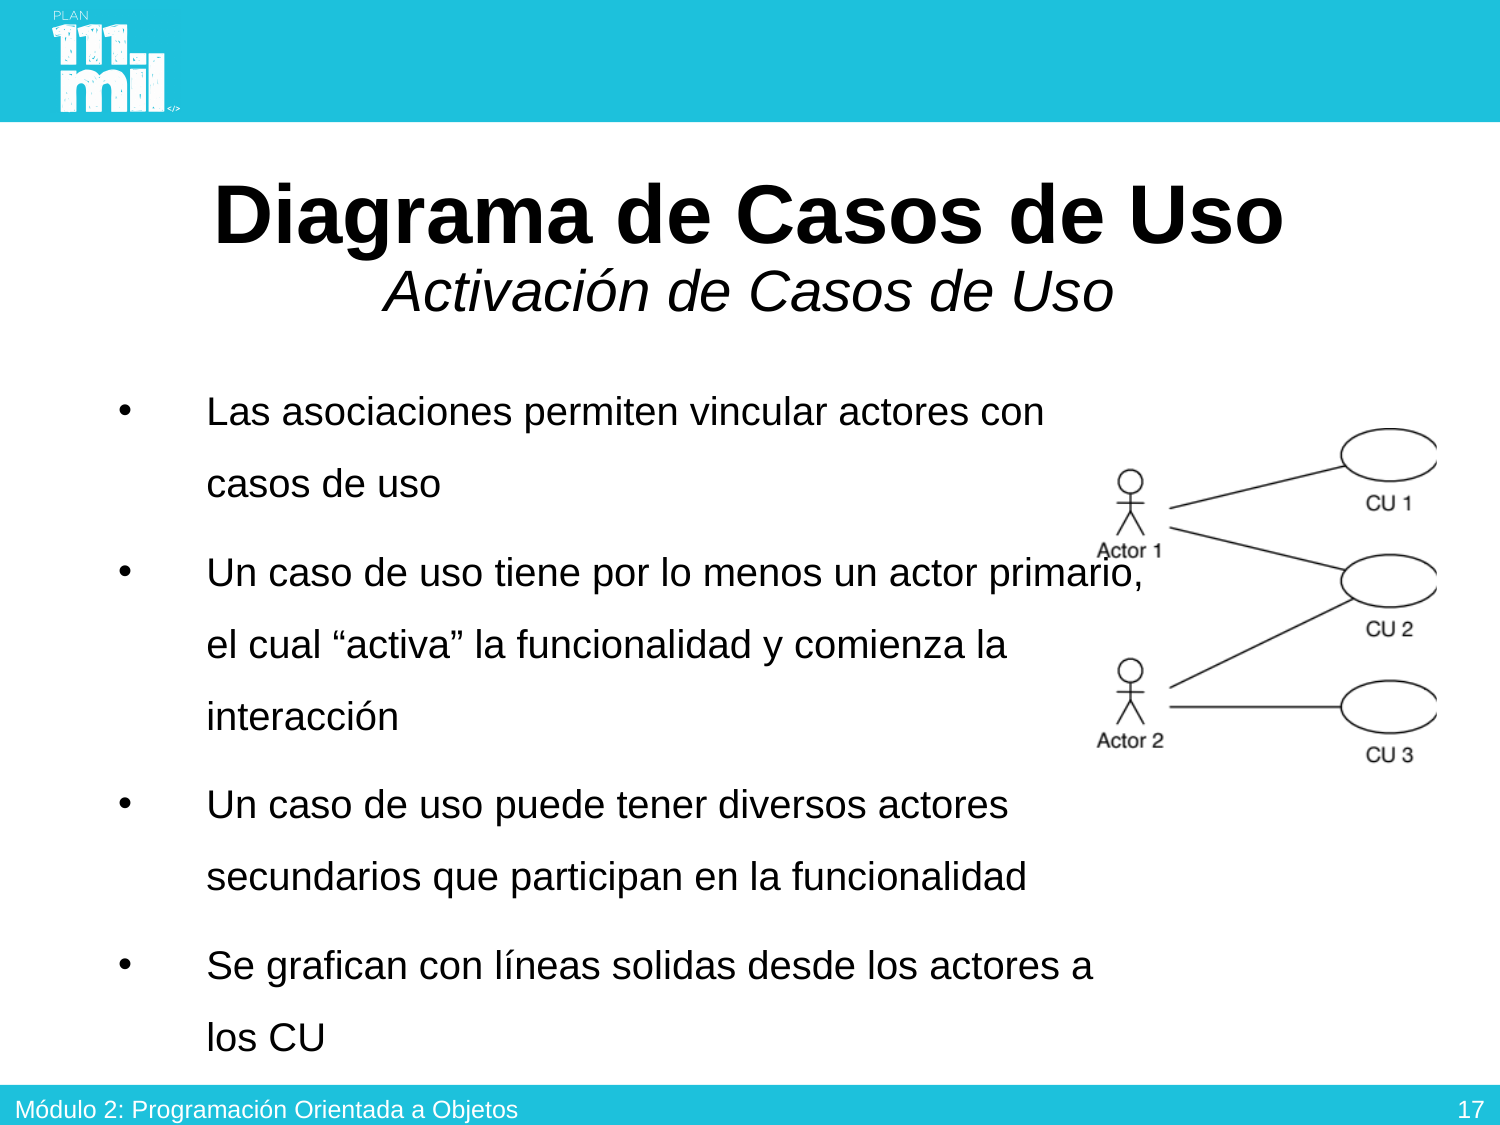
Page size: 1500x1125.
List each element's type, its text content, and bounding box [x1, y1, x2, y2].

picture [1091, 428, 1437, 777]
slide_number 16 [1162, 1078, 1500, 1125]
footer Módulo 2: Programación Orientada a Objetos [0, 1078, 643, 1125]
title Diagrama de Casos de Uso Activación de Casos de Uso [103, 147, 1397, 348]
list Las asociaciones permiten vincular actores con casos de uso Un caso de uso tiene por lo menos un actor primario, el cual “activa” la funcionalidad y comienza la interacción Un caso de uso puede tener diversos actores secundarios que participan en la funcionalidad Se grafican con líneas solidas desde los actores a los CU [103, 354, 1163, 1069]
